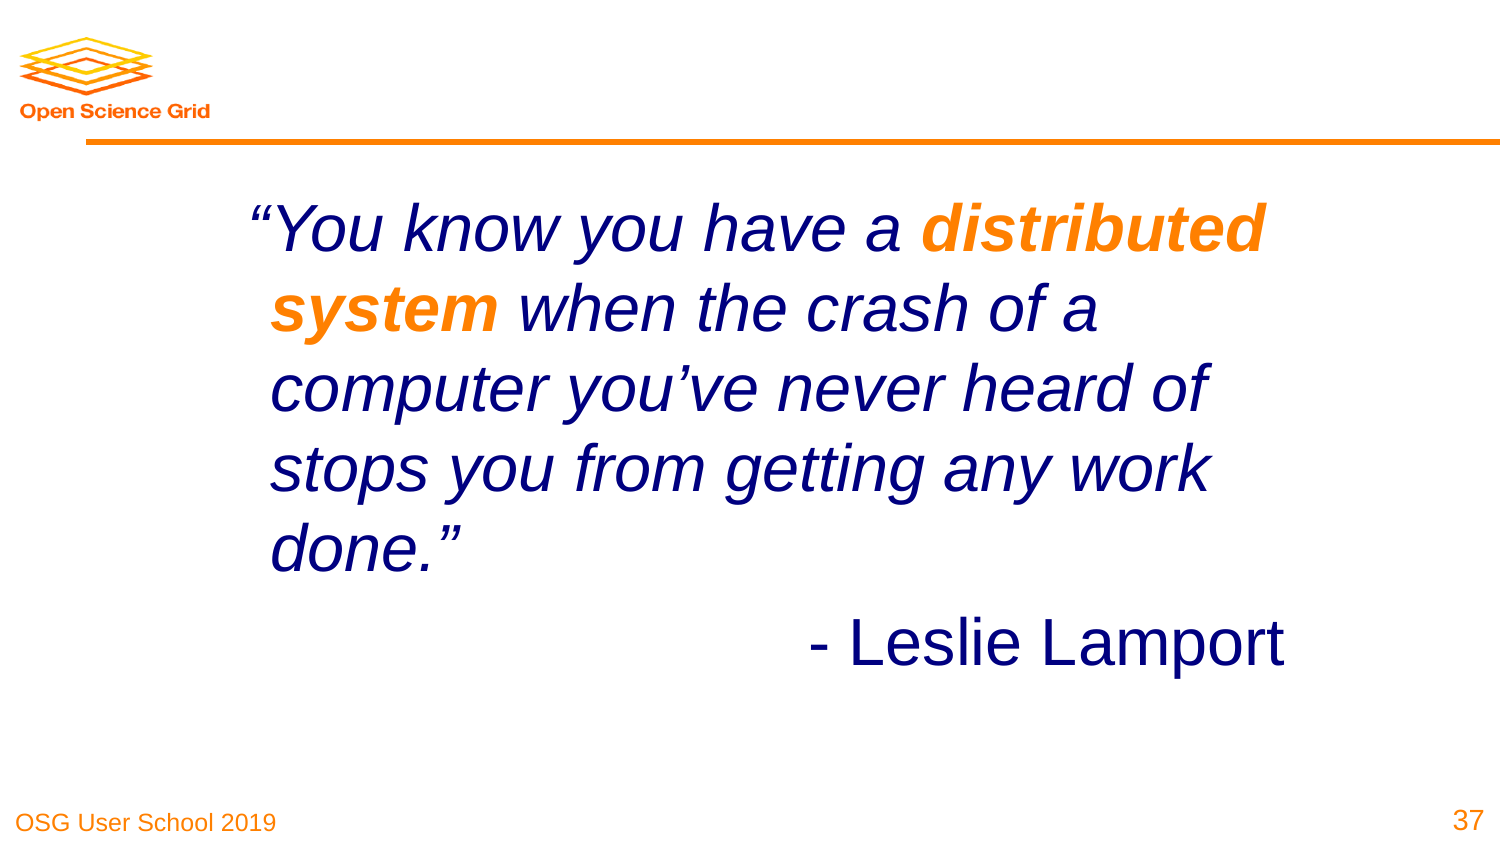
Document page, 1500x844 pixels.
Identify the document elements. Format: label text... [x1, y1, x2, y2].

slide_number ‹#› [1431, 787, 1500, 844]
picture [0, 20, 229, 134]
list “You know you have a distributed system when the crash of a computer you’ve never heard of stops you from getting any work done.” - Leslie Lamport [199, 170, 1301, 305]
